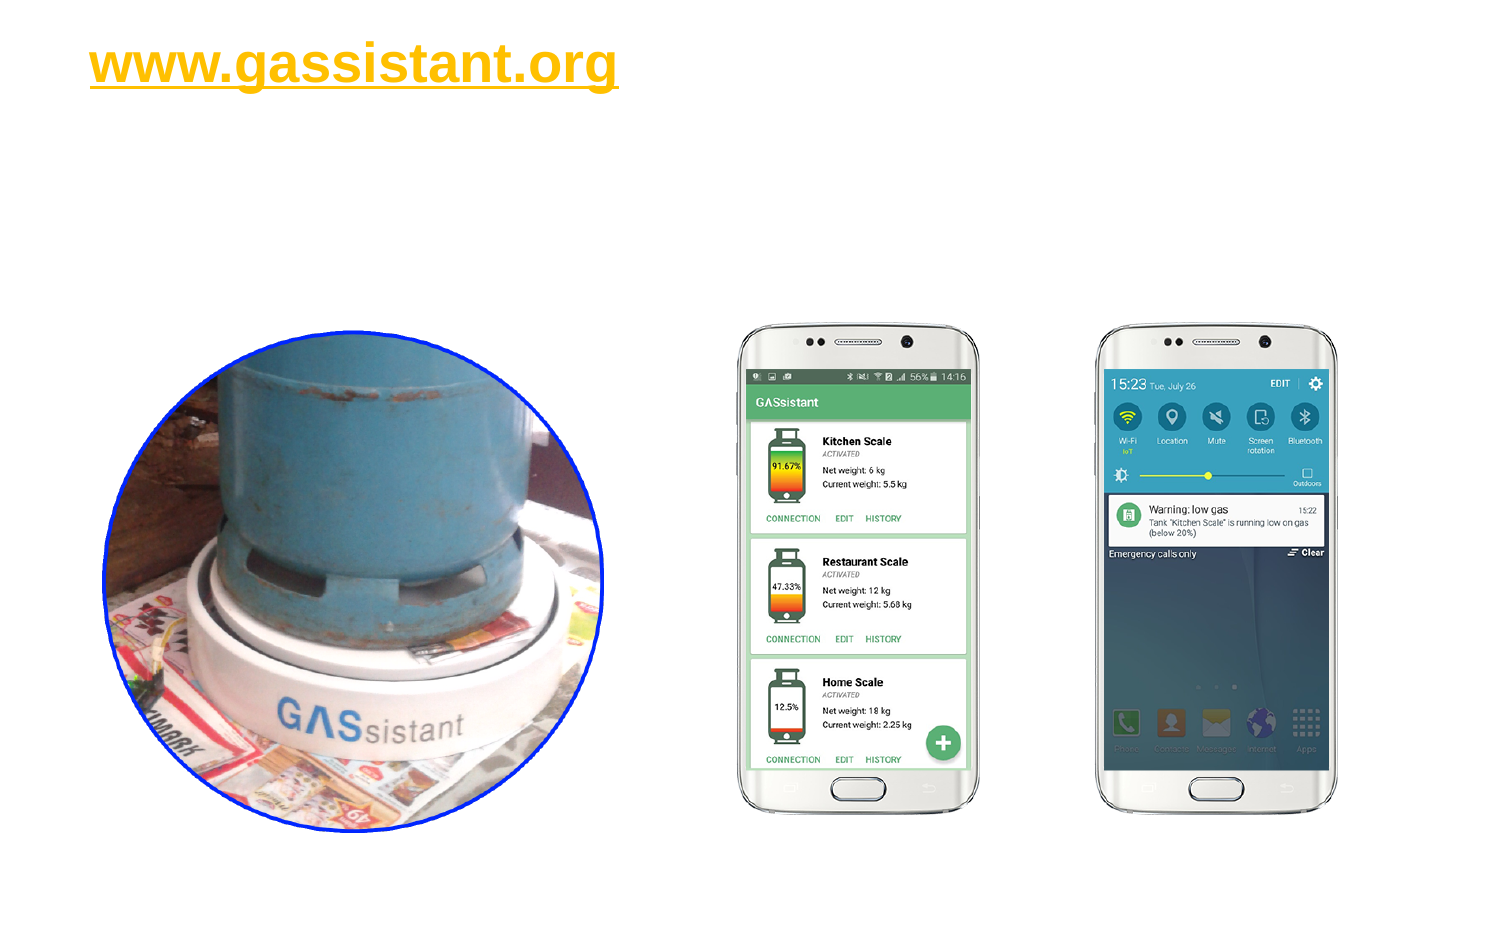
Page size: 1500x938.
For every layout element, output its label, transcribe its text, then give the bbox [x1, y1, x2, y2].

picture [735, 322, 980, 815]
title www.gassistant.org [75, 24, 1163, 103]
picture [1094, 322, 1339, 815]
picture [74, 322, 622, 843]
